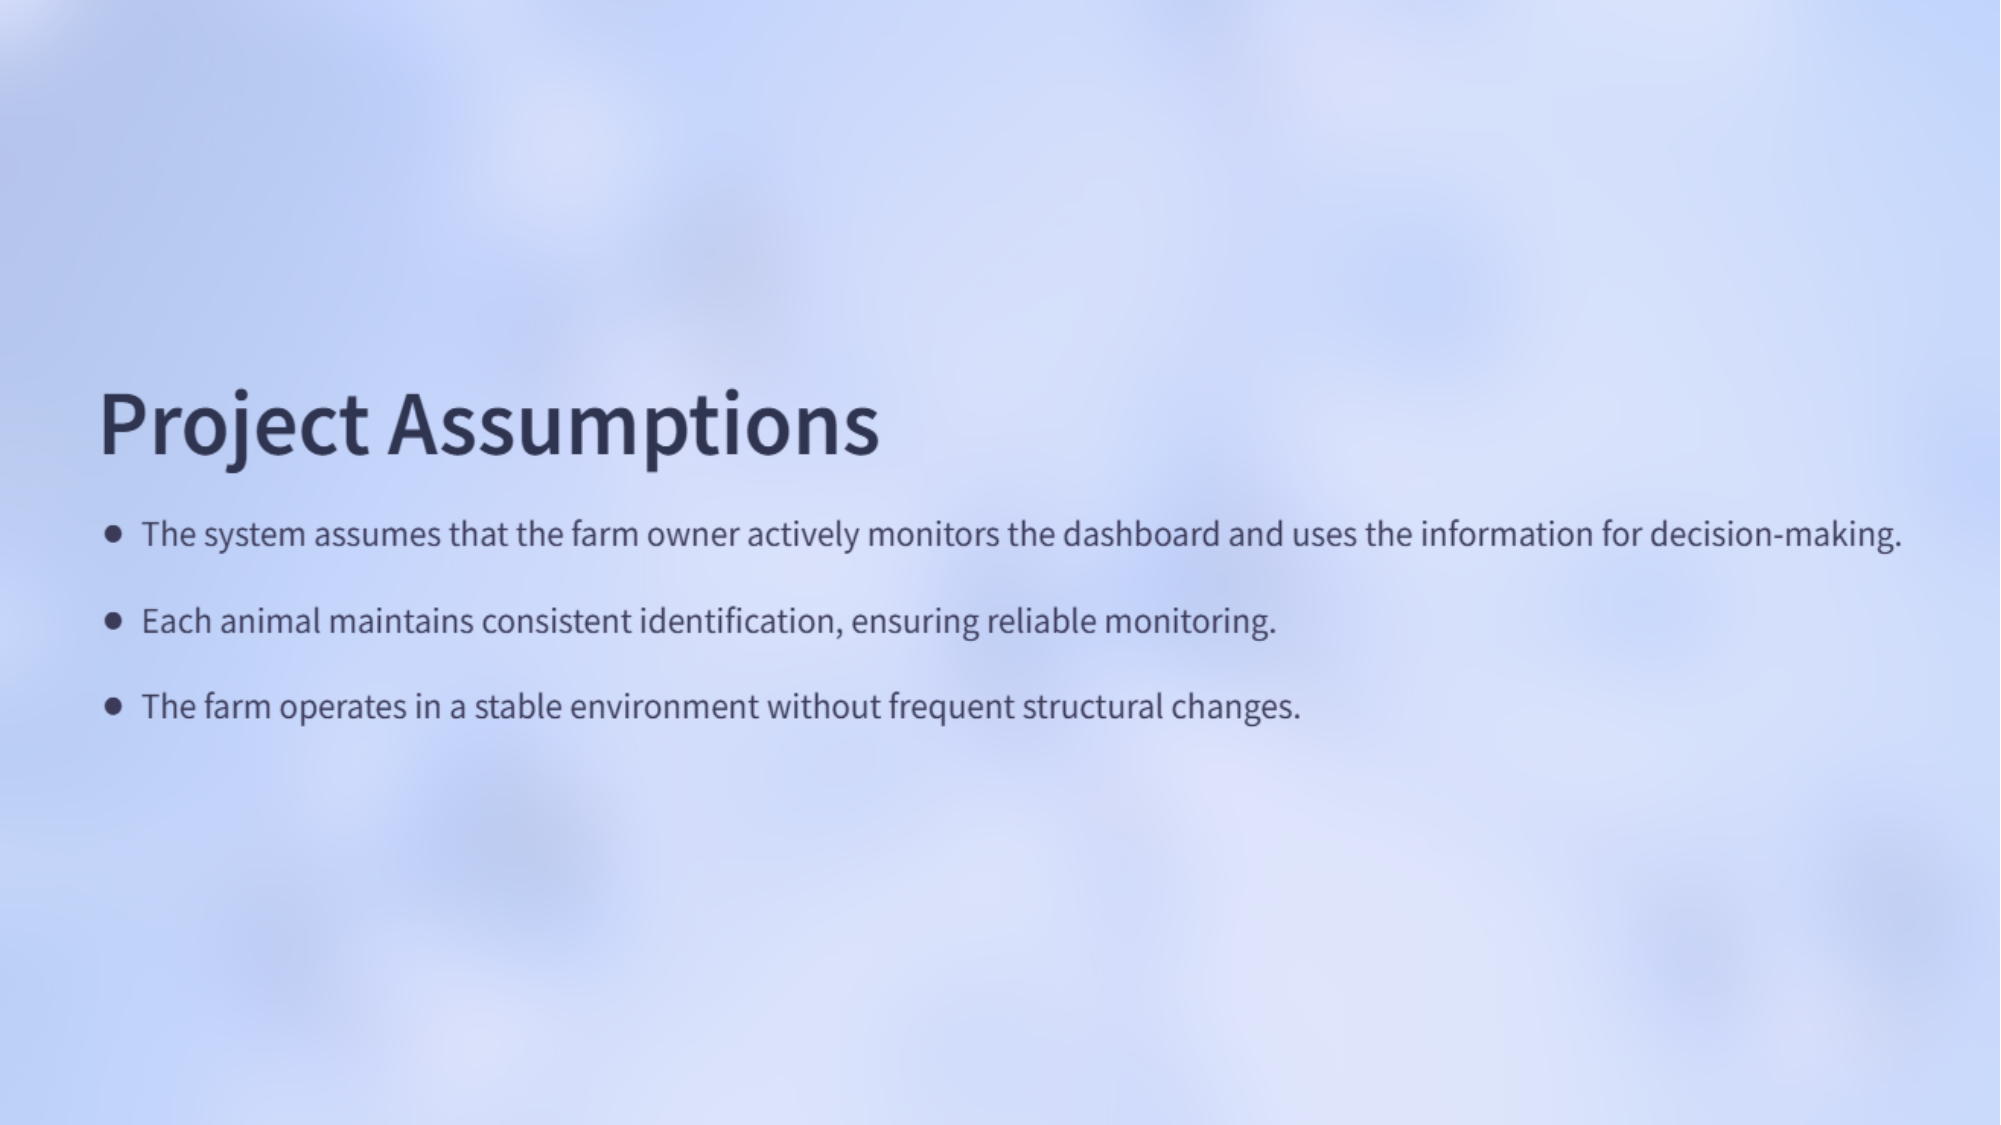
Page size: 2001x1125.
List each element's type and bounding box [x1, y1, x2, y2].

list [0, 0, 2000, 1125]
